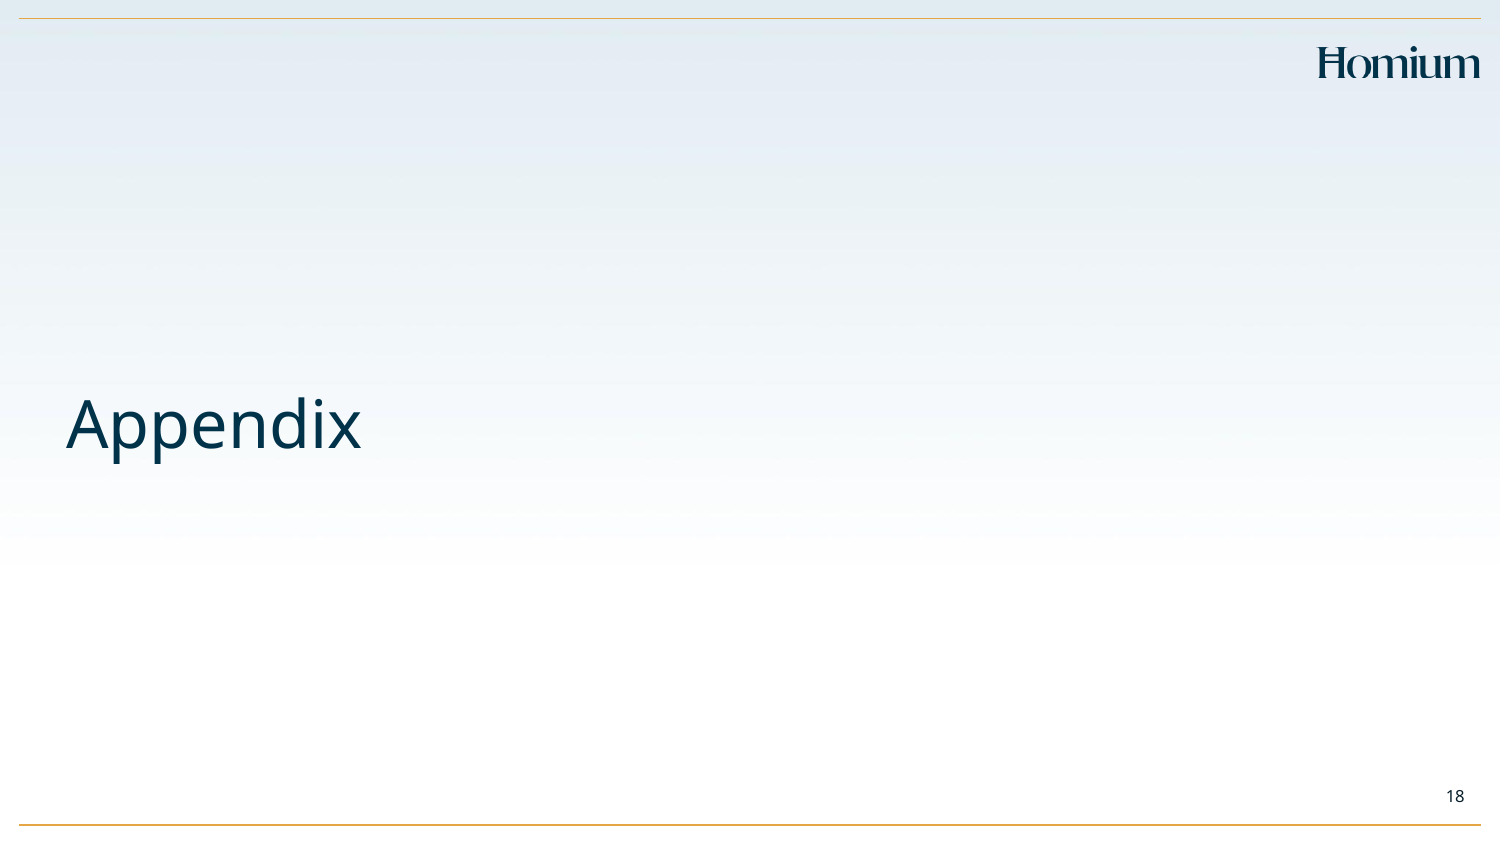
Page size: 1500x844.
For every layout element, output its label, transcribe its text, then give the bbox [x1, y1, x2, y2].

picture [0, 0, 1500, 844]
title Appendix [51, 279, 1455, 565]
slide_number 18 [1389, 770, 1480, 824]
